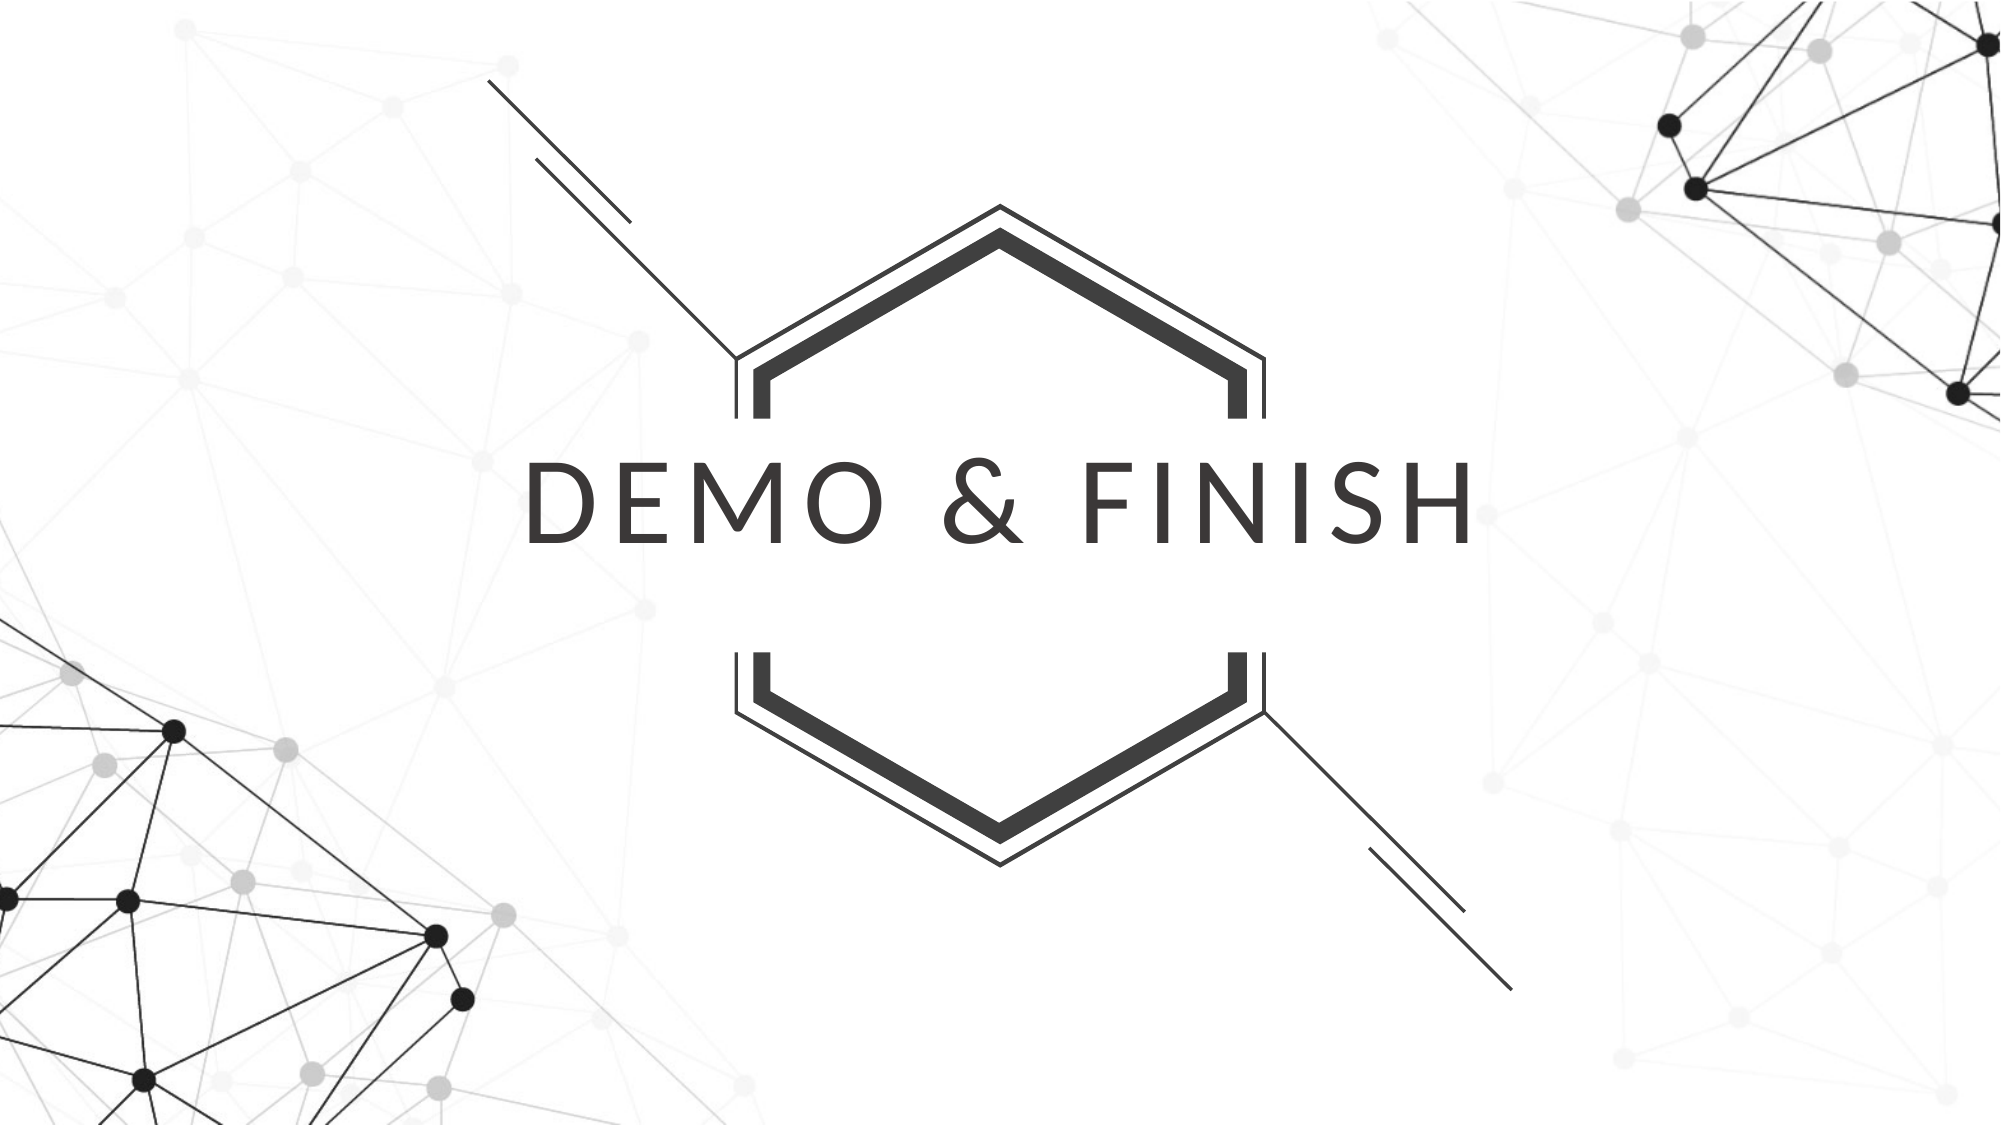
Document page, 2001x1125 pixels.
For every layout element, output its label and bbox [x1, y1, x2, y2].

text_box [495, 411, 1505, 612]
text_box [734, 652, 1266, 868]
text_box [734, 203, 1266, 411]
text_box [0, 0, 2000, 1125]
